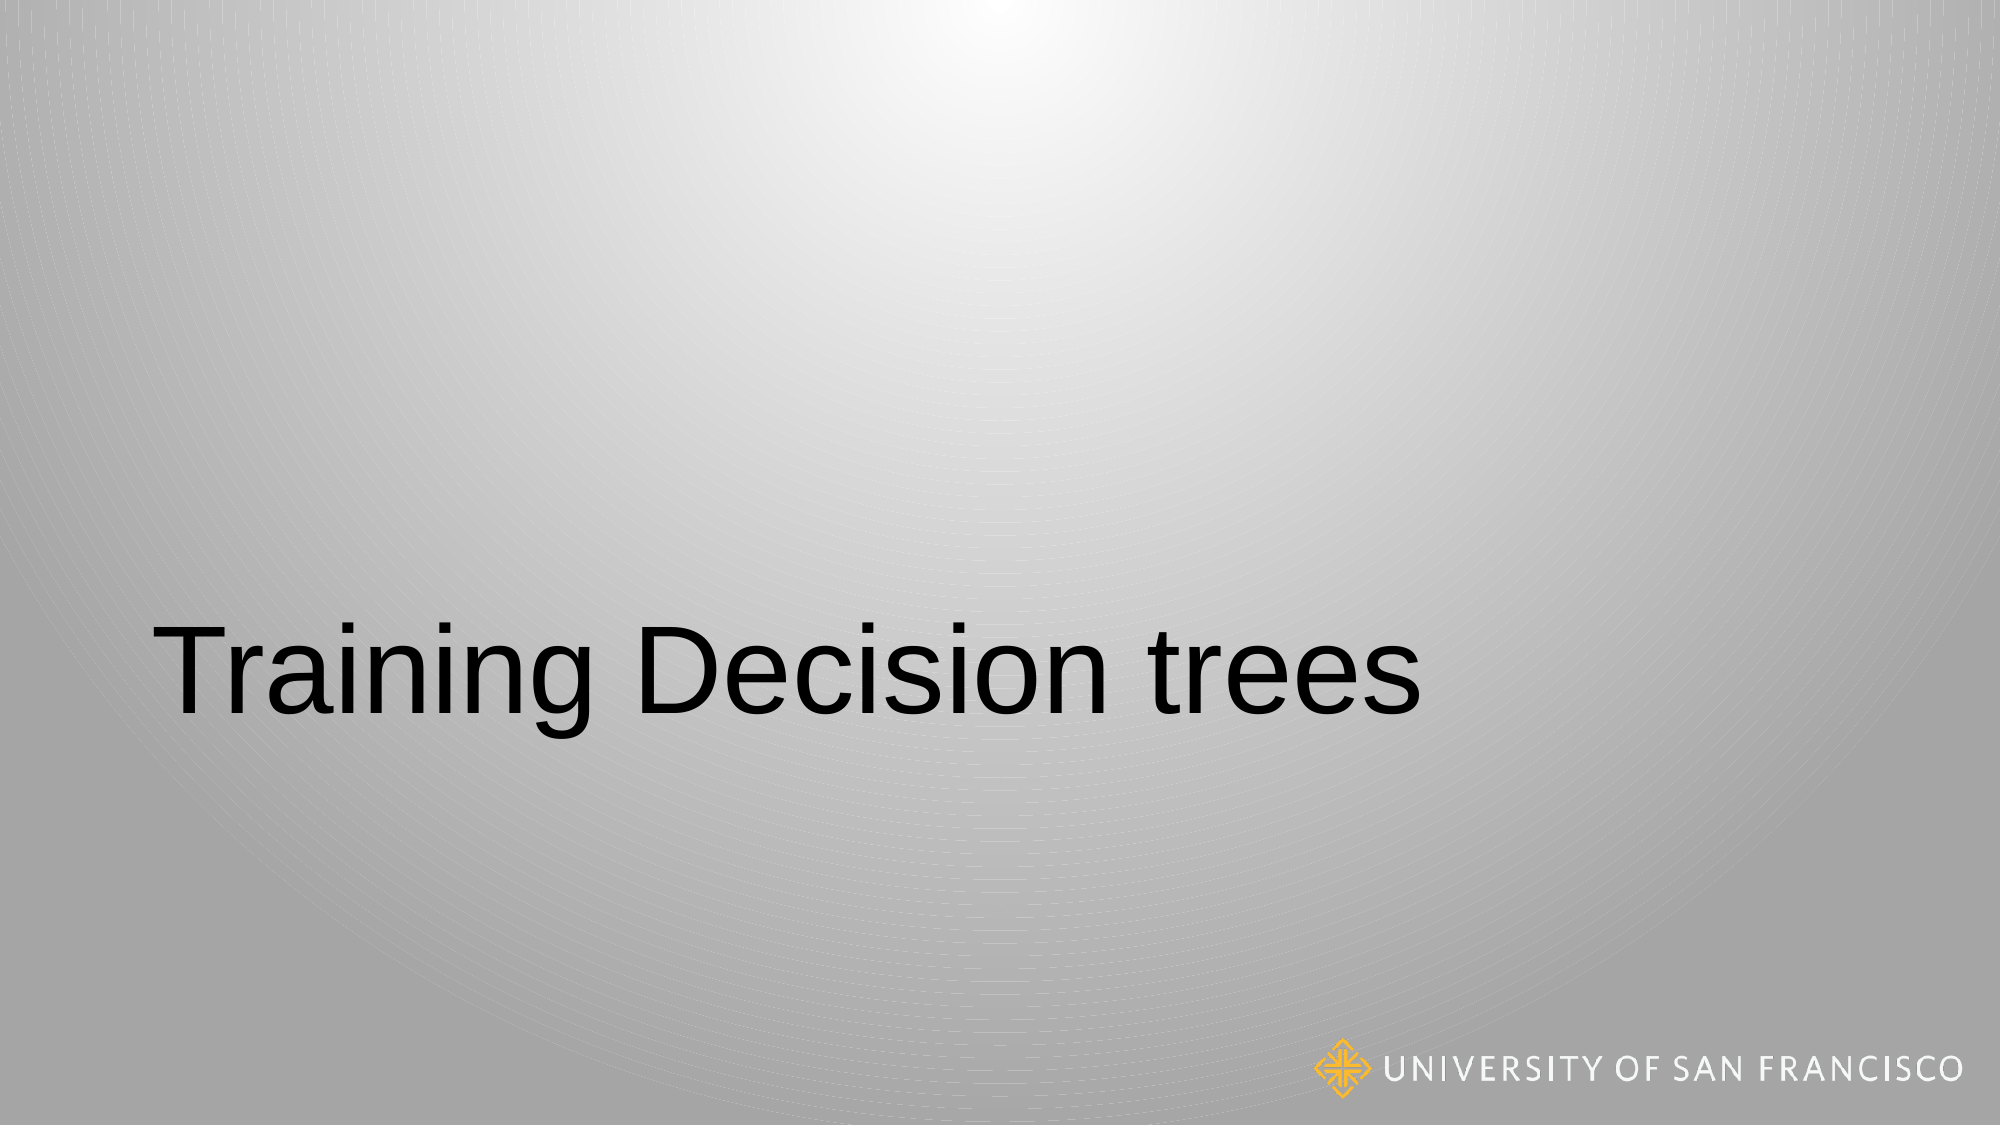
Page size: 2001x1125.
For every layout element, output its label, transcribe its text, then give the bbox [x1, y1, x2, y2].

title Training Decision trees [136, 280, 1862, 749]
